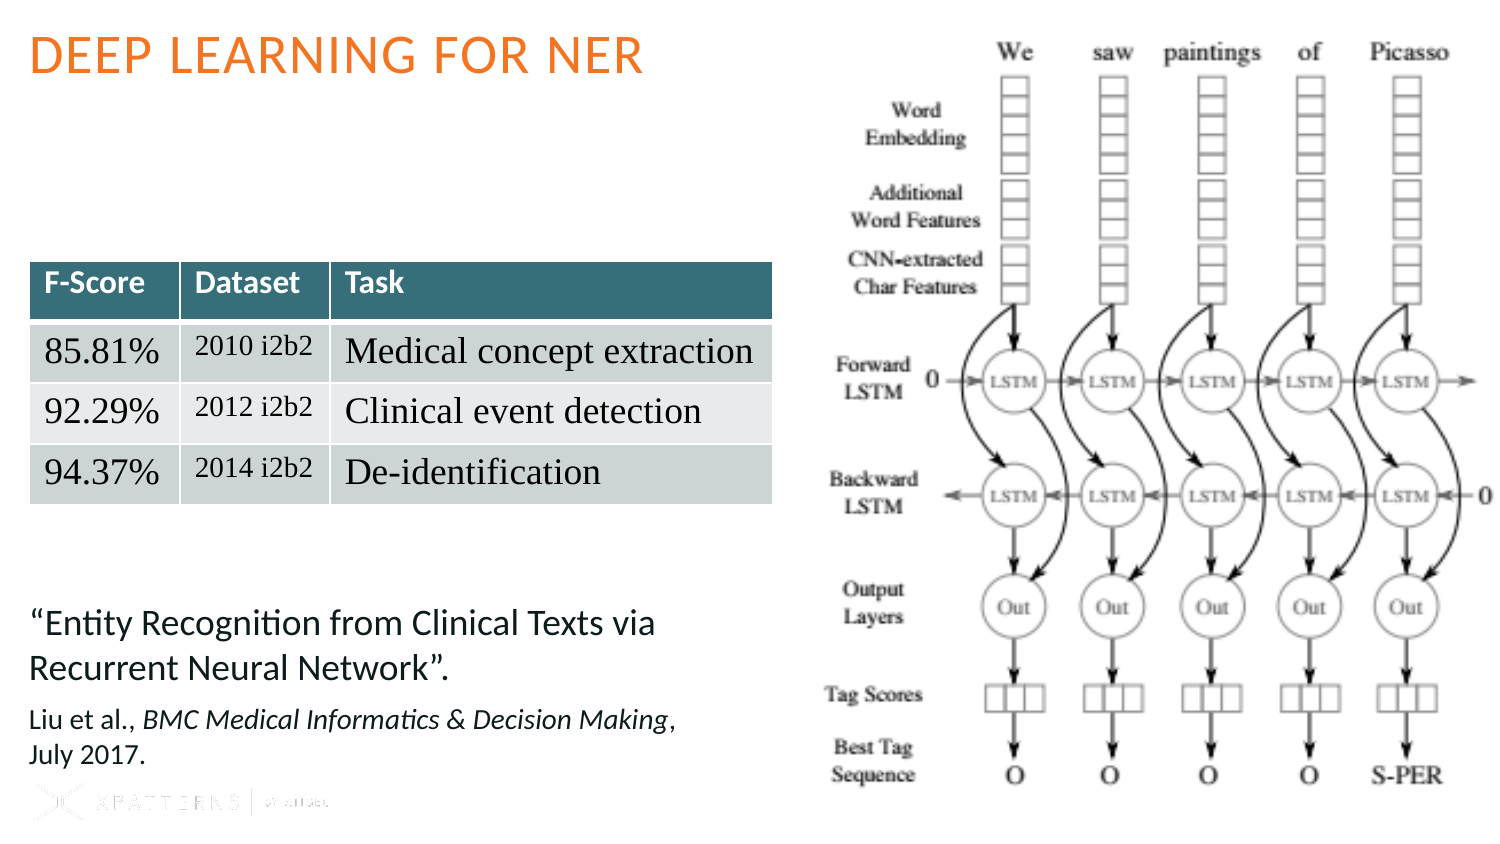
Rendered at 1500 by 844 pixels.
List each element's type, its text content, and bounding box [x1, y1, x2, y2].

table_cell Medical concept extraction [331, 325, 728, 382]
table_header Dataset [181, 262, 329, 319]
table_header Task [331, 262, 728, 319]
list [733, 0, 1496, 812]
table_cell Clinical event detection [331, 384, 728, 443]
table_header F-Score [30, 262, 179, 319]
table_cell De-identification [331, 445, 728, 504]
table_cell 94.37% [30, 445, 179, 504]
table_cell 2014 i2b2 [181, 445, 329, 504]
text_box “Entity Recognition from Clinical Texts via Recurrent Neural Network”. Liu et al., BMC Medical Informatics & Decision Making, July 2017. [14, 590, 706, 778]
table_cell 85.81% [30, 325, 179, 382]
table_cell 2012 i2b2 [181, 384, 329, 443]
title Deep learning for ner [29, 25, 706, 154]
table_cell 92.29% [30, 384, 179, 443]
table_cell 2010 i2b2 [181, 325, 329, 382]
